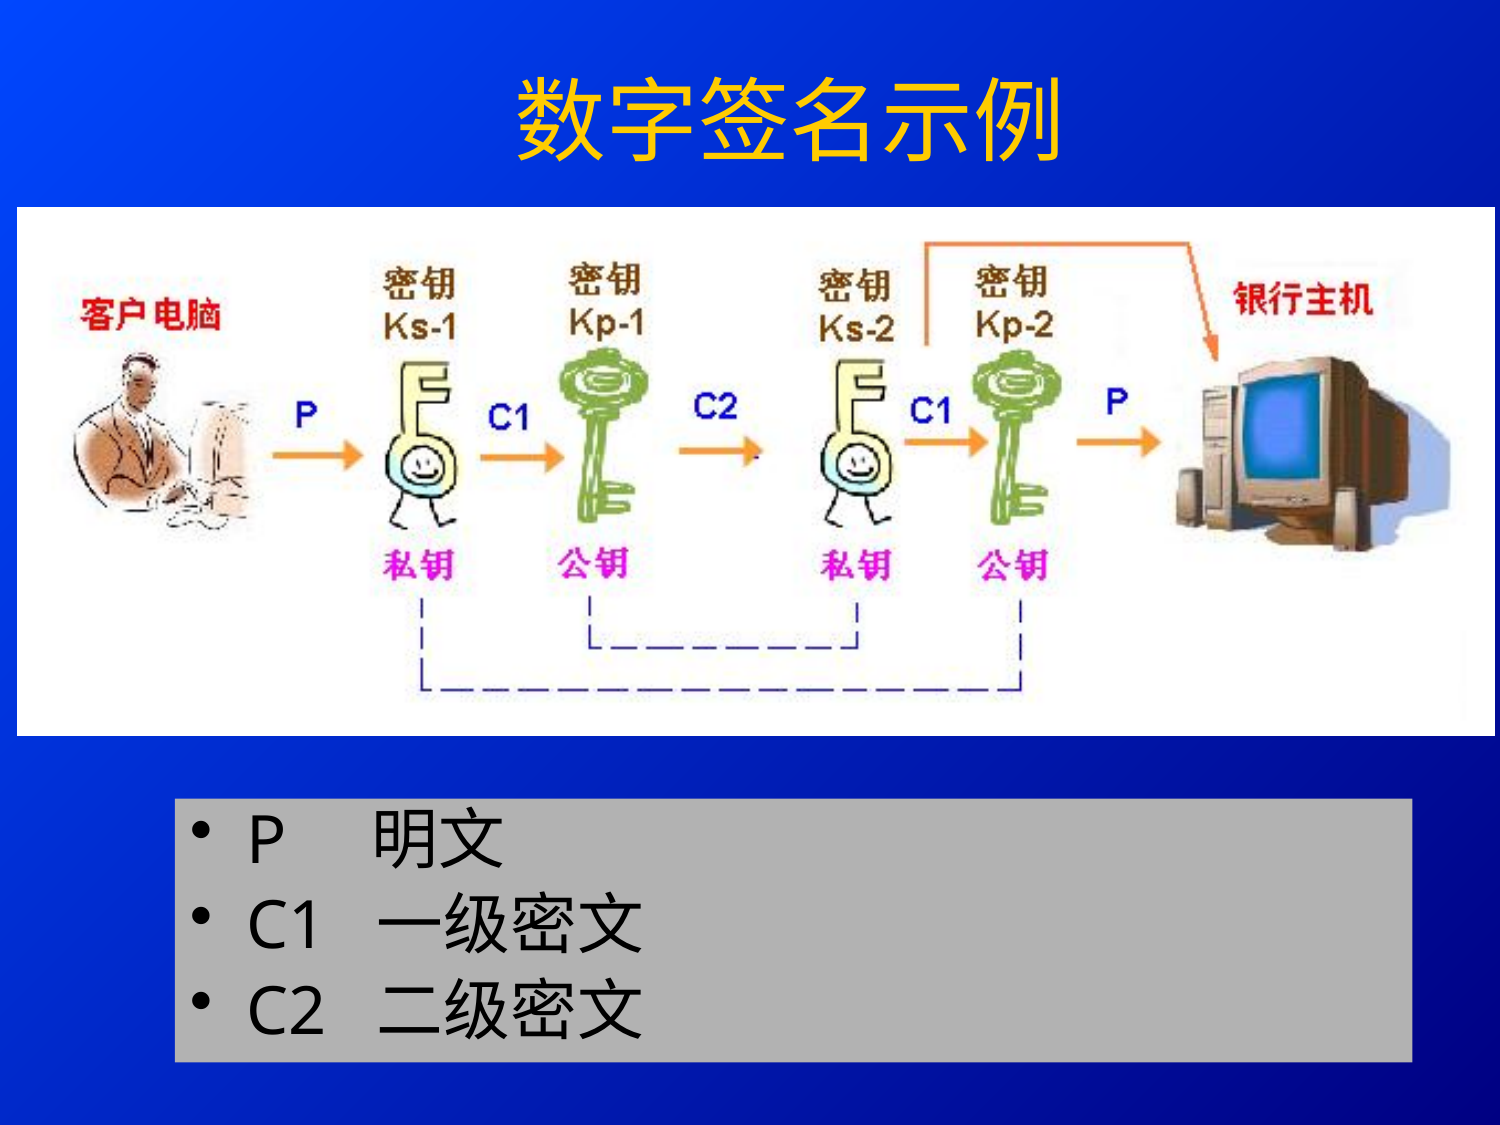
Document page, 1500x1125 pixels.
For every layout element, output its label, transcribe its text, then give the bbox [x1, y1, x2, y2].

text_box P 明文 C1 一级密文 C2 二级密文 [174, 798, 1413, 1063]
picture [17, 207, 1495, 736]
text_box 数字签名示例 [171, 0, 1409, 206]
